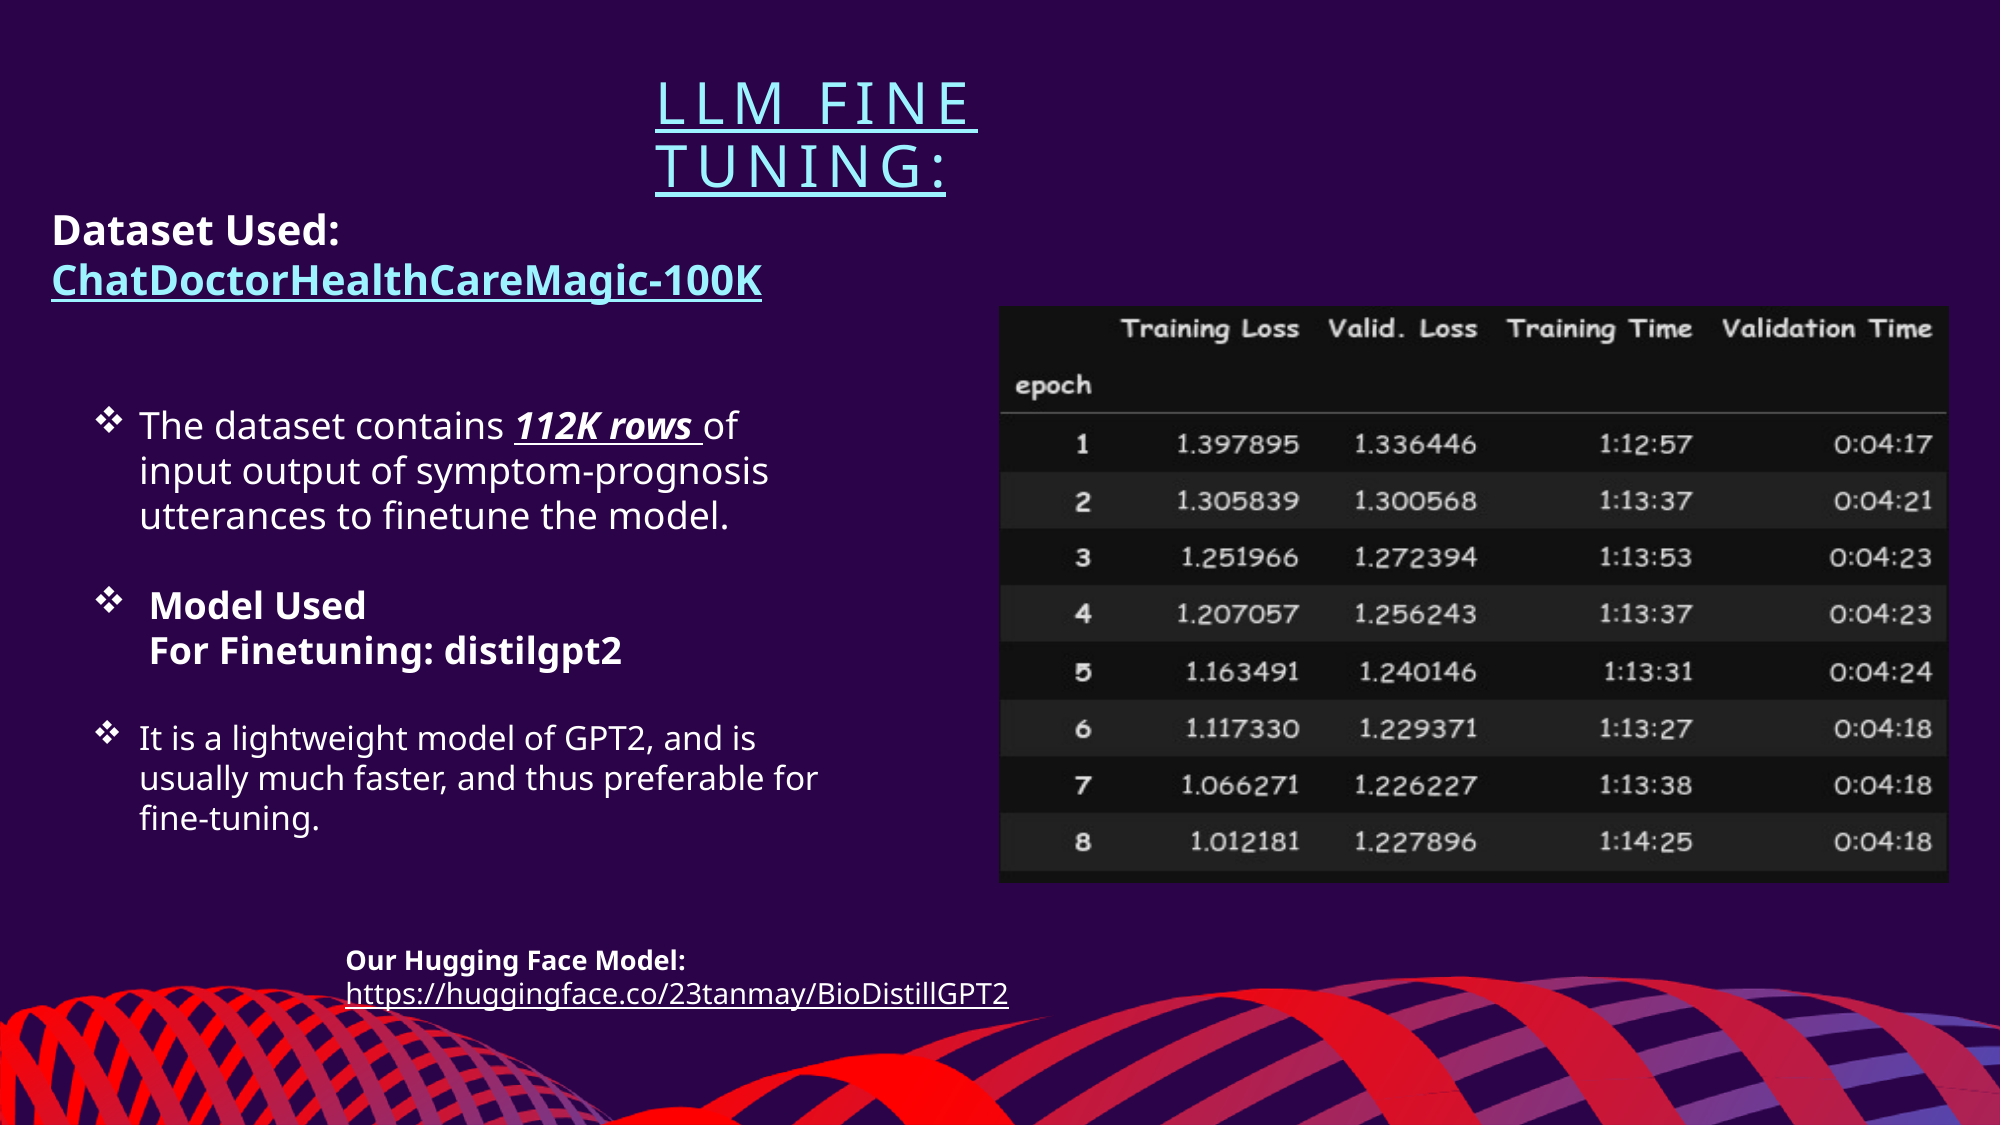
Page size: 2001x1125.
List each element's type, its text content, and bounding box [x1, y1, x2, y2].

text_box [83, 307, 999, 626]
text_box Dataset Used: ChatDoctorHealthCareMagic-100K [36, 196, 966, 364]
title LLM Fine Tuning: [640, 66, 1295, 165]
text_box The dataset contains 112K rows of input output of symptom-prognosis utterances to finetune the model. Model Used For Finetuning: distilgpt2 It is a lightweight model of GPT2, and is usually much faster, and thus preferable for fine-tuning. [77, 394, 838, 845]
text_box Our Hugging Face Model: https://huggingface.co/23tanmay/BioDistillGPT2 [330, 935, 1279, 1023]
picture [0, 0, 2000, 1125]
